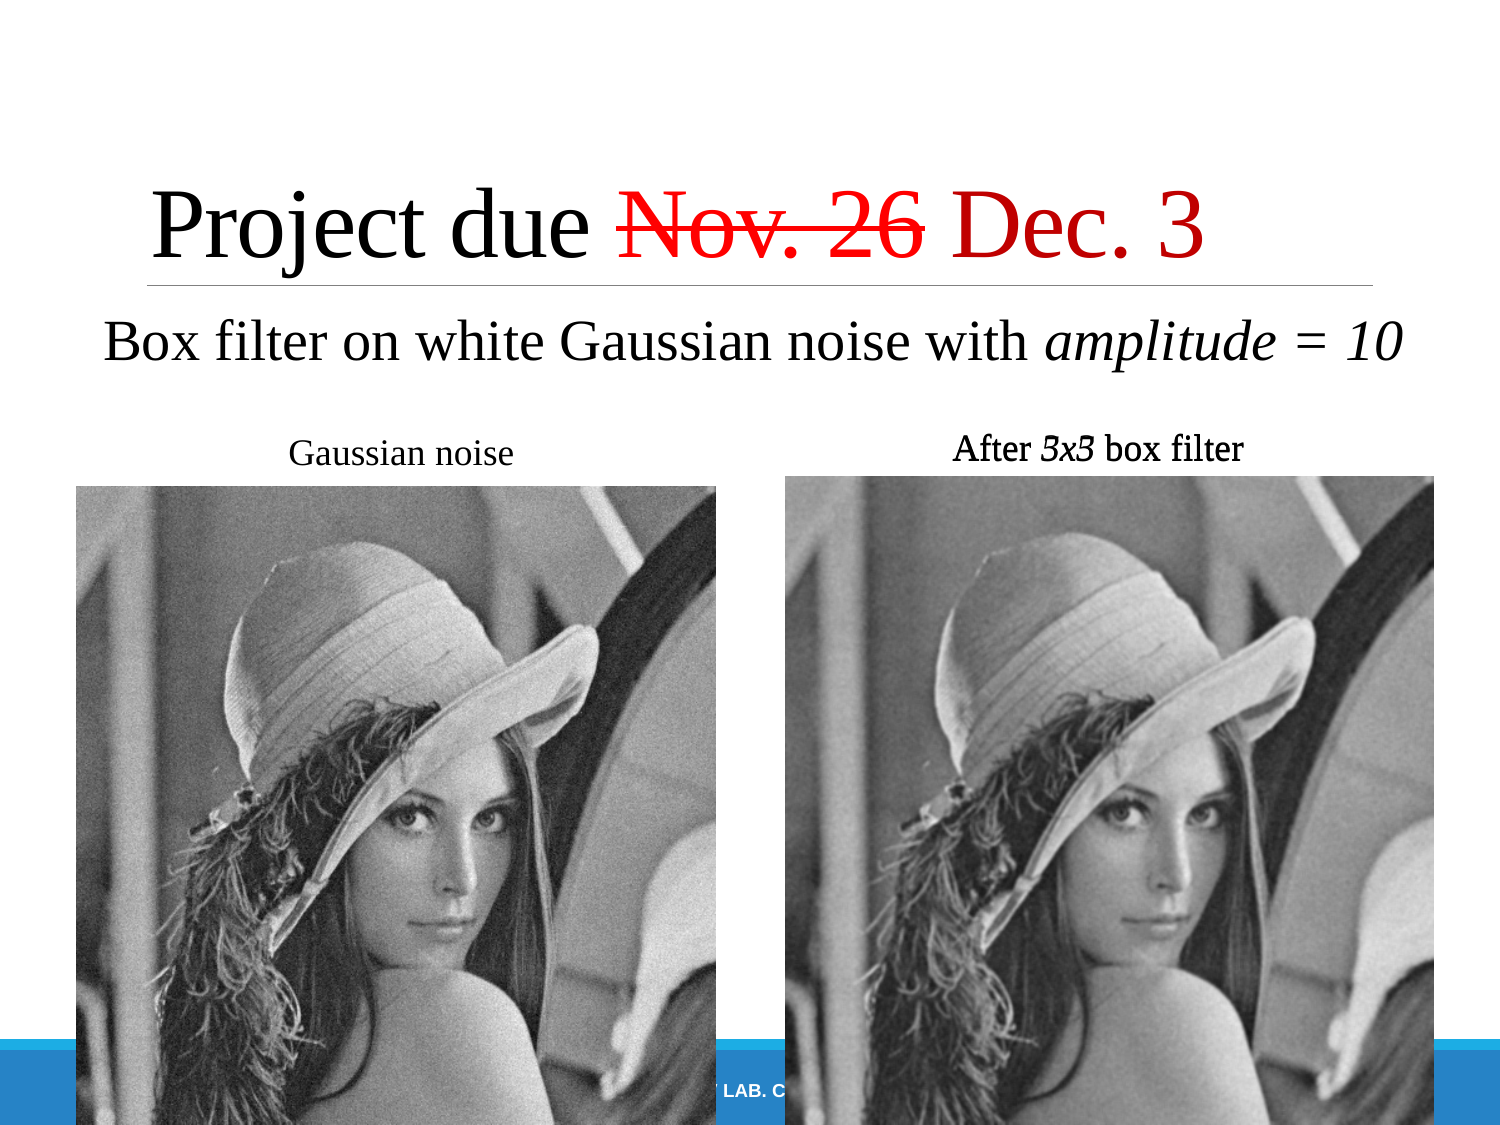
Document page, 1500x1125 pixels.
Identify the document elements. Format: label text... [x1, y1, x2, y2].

footer DC & CV Lab. CSIE NTU [724, 1059, 781, 1120]
list Box filter on white Gaussian noise with amplitude = 10 [88, 302, 1412, 963]
text_box Gaussian noise [183, 420, 620, 481]
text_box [784, 415, 1435, 1125]
title Project due Nov. 26 Dec. 3 [135, 47, 1373, 285]
picture [76, 486, 716, 1125]
